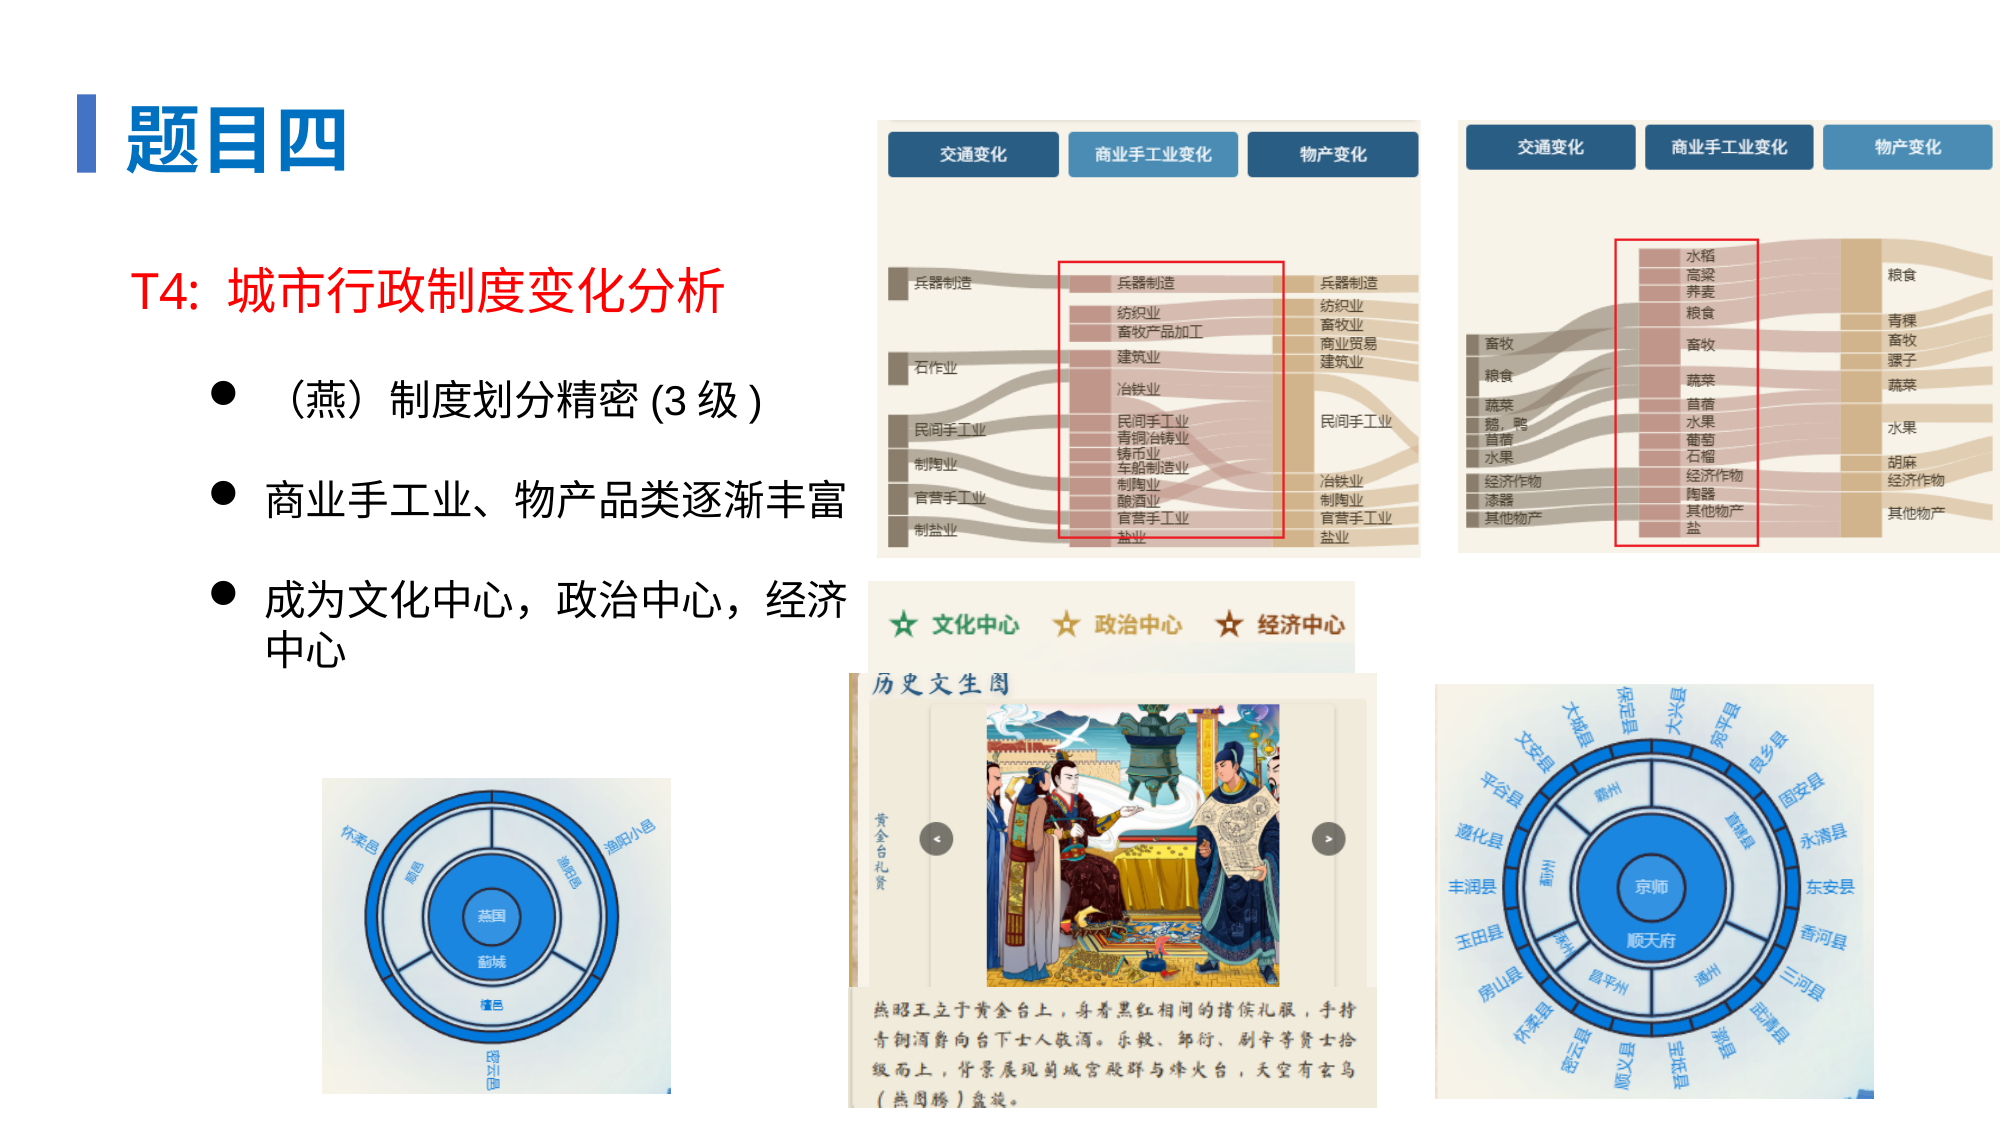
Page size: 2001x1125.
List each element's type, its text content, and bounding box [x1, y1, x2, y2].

text_box T4: 城市行政制度变化分析 [116, 252, 770, 328]
text_box [76, 93, 97, 174]
picture [848, 581, 1377, 1108]
text_box （燕）制度划分精密(3级) 商业手工业、物产品类逐渐丰富 成为文化中心，政治中心，经济中心 [193, 366, 869, 682]
text_box 题目四 [110, 85, 1111, 191]
picture [1435, 684, 1874, 1099]
picture [322, 778, 671, 1094]
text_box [877, 120, 2000, 558]
